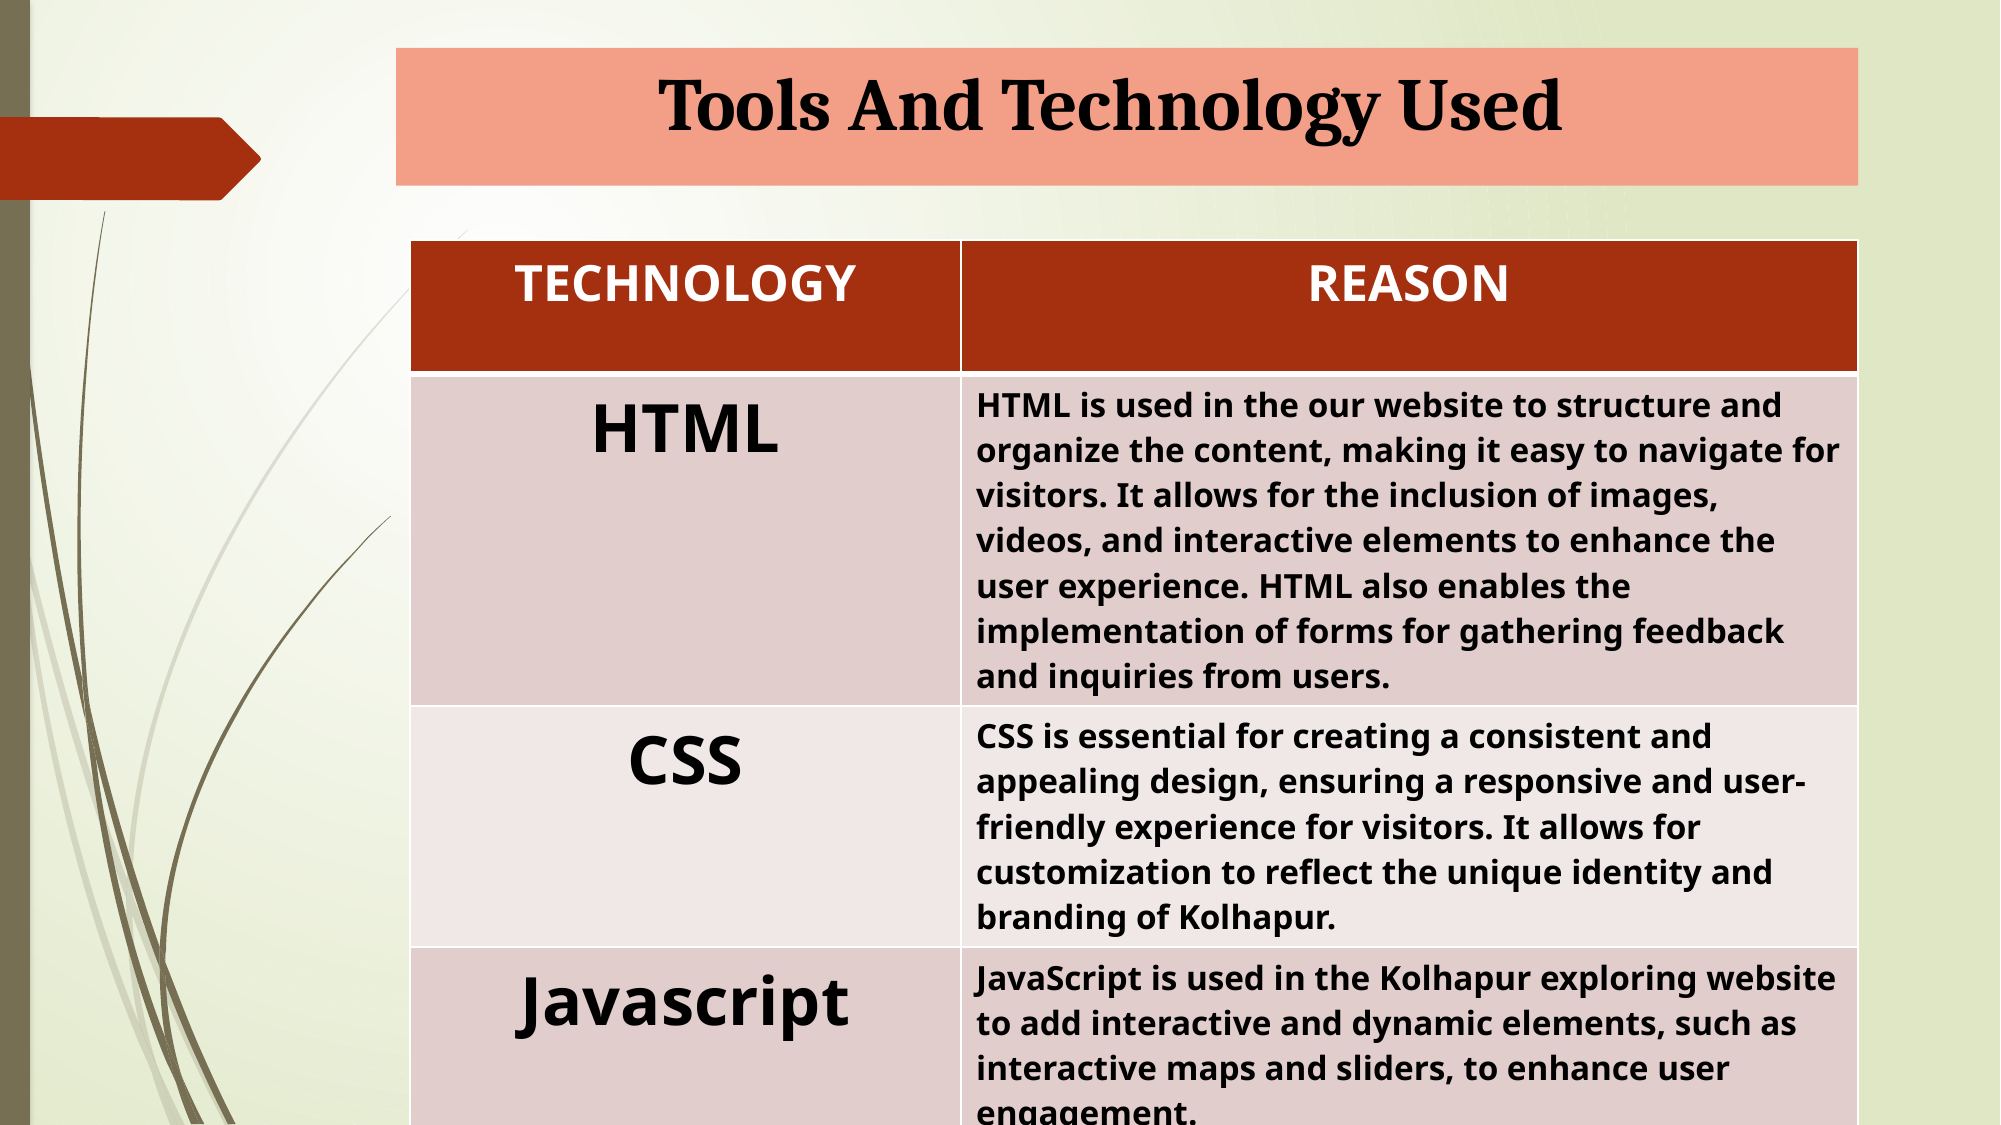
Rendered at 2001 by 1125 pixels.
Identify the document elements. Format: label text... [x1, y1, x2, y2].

table_header TECHNOLOGY [411, 241, 960, 371]
table_cell CSS is essential for creating a consistent and appealing design, ensuring a responsive and user-friendly experience for visitors. It allows for customization to reflect the unique identity and branding of Kolhapur. [962, 707, 1857, 946]
table_cell Javascript [411, 948, 960, 1125]
table_cell CSS [411, 707, 960, 946]
table_cell HTML is used in the our website to structure and organize the content, making it easy to navigate for visitors. It allows for the inclusion of images, videos, and interactive elements to enhance the user experience. HTML also enables the implementation of forms for gathering feedback and inquiries from users. [962, 377, 1857, 705]
table_header REASON [962, 241, 1857, 371]
table_cell JavaScript is used in the Kolhapur exploring website to add interactive and dynamic elements, such as interactive maps and sliders, to enhance user engagement. [962, 948, 1857, 1125]
title Tools And Technology Used [396, 47, 1859, 186]
table_cell HTML [411, 377, 960, 705]
